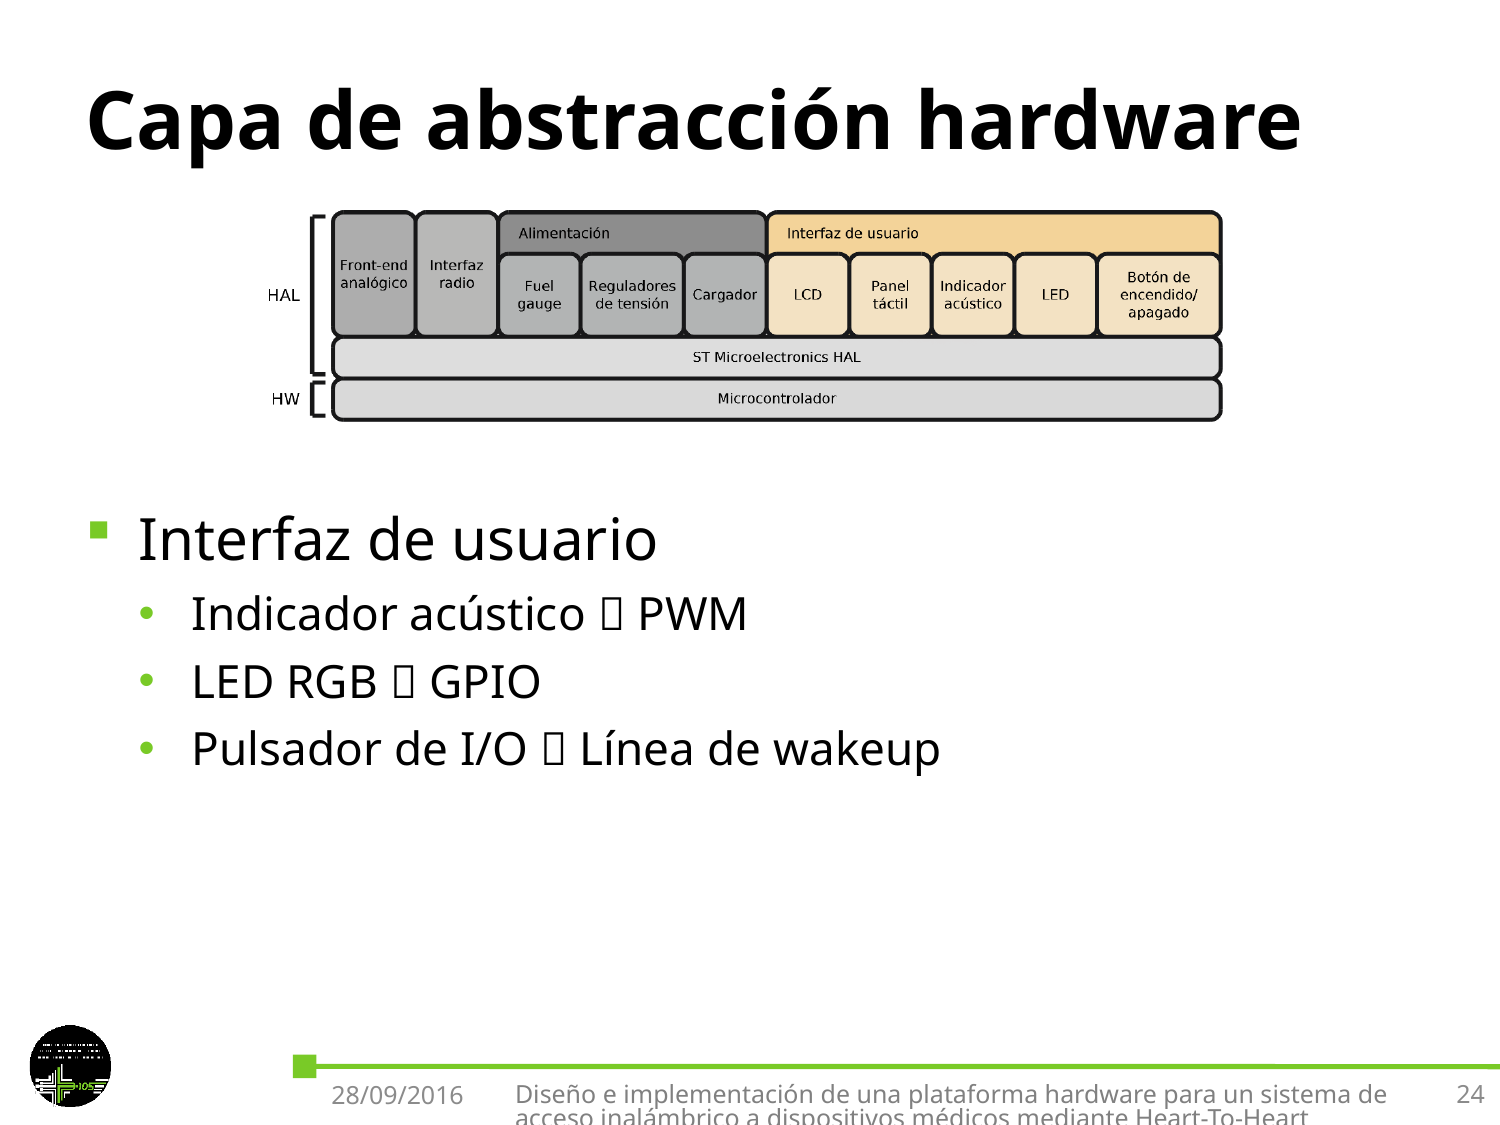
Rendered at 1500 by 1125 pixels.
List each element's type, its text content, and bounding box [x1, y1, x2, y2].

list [267, 210, 1223, 422]
footer Diseño e implementación de una plataforma hardware para un sistema de acceso inalámbrico a dispositivos médicos mediante Heart-To-Heart [500, 1065, 1418, 1125]
title Capa de abstracción hardware [70, 23, 1421, 211]
list Interfaz de usuario Indicador acústico  PWM LED RGB  GPIO Pulsador de I/O  Línea de wakeup [70, 495, 1423, 995]
picture [29, 1025, 111, 1107]
slide_number 24 [1422, 1065, 1500, 1125]
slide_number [316, 1065, 500, 1125]
